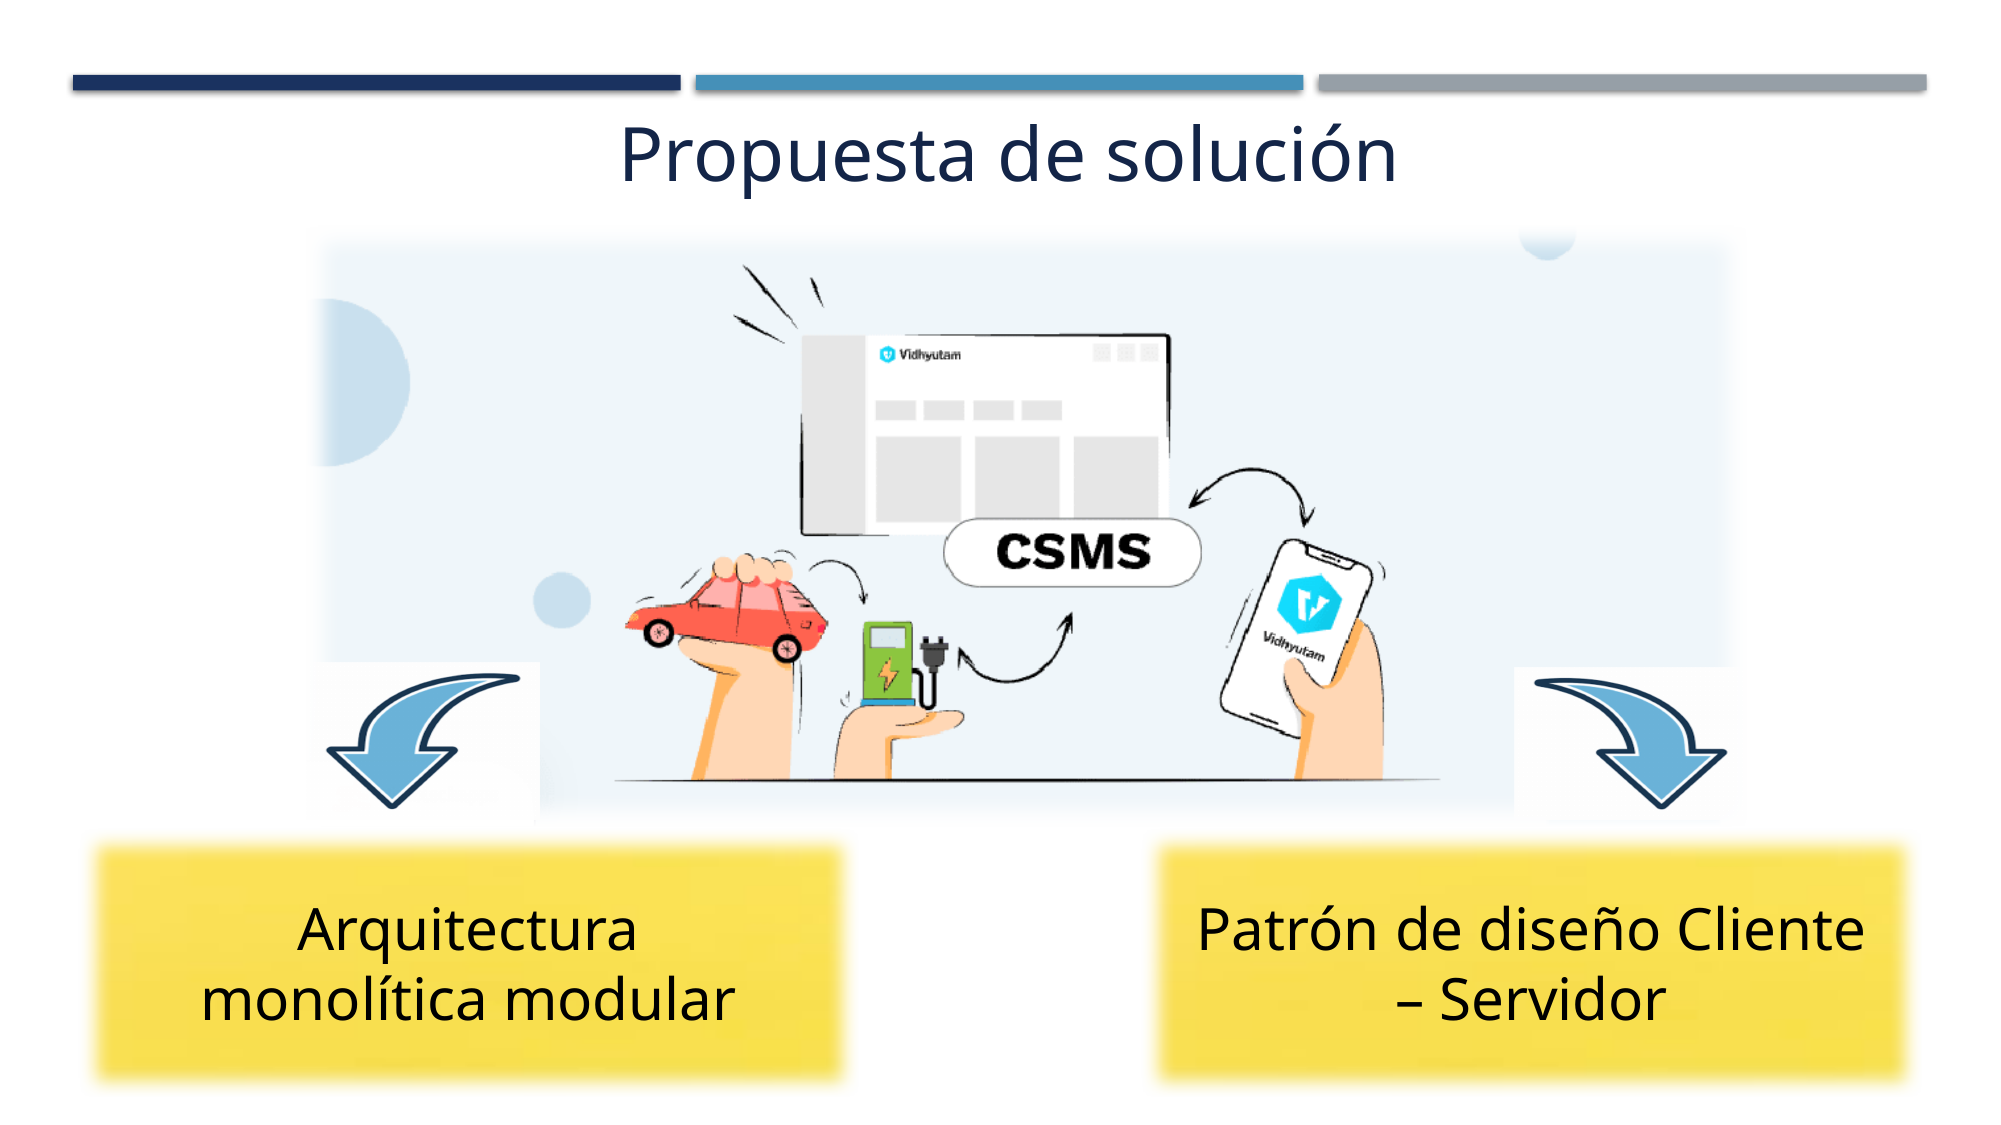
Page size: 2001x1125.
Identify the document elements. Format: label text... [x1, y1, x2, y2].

picture [77, 225, 1922, 1097]
text_box Propuesta de solución [603, 98, 1454, 204]
